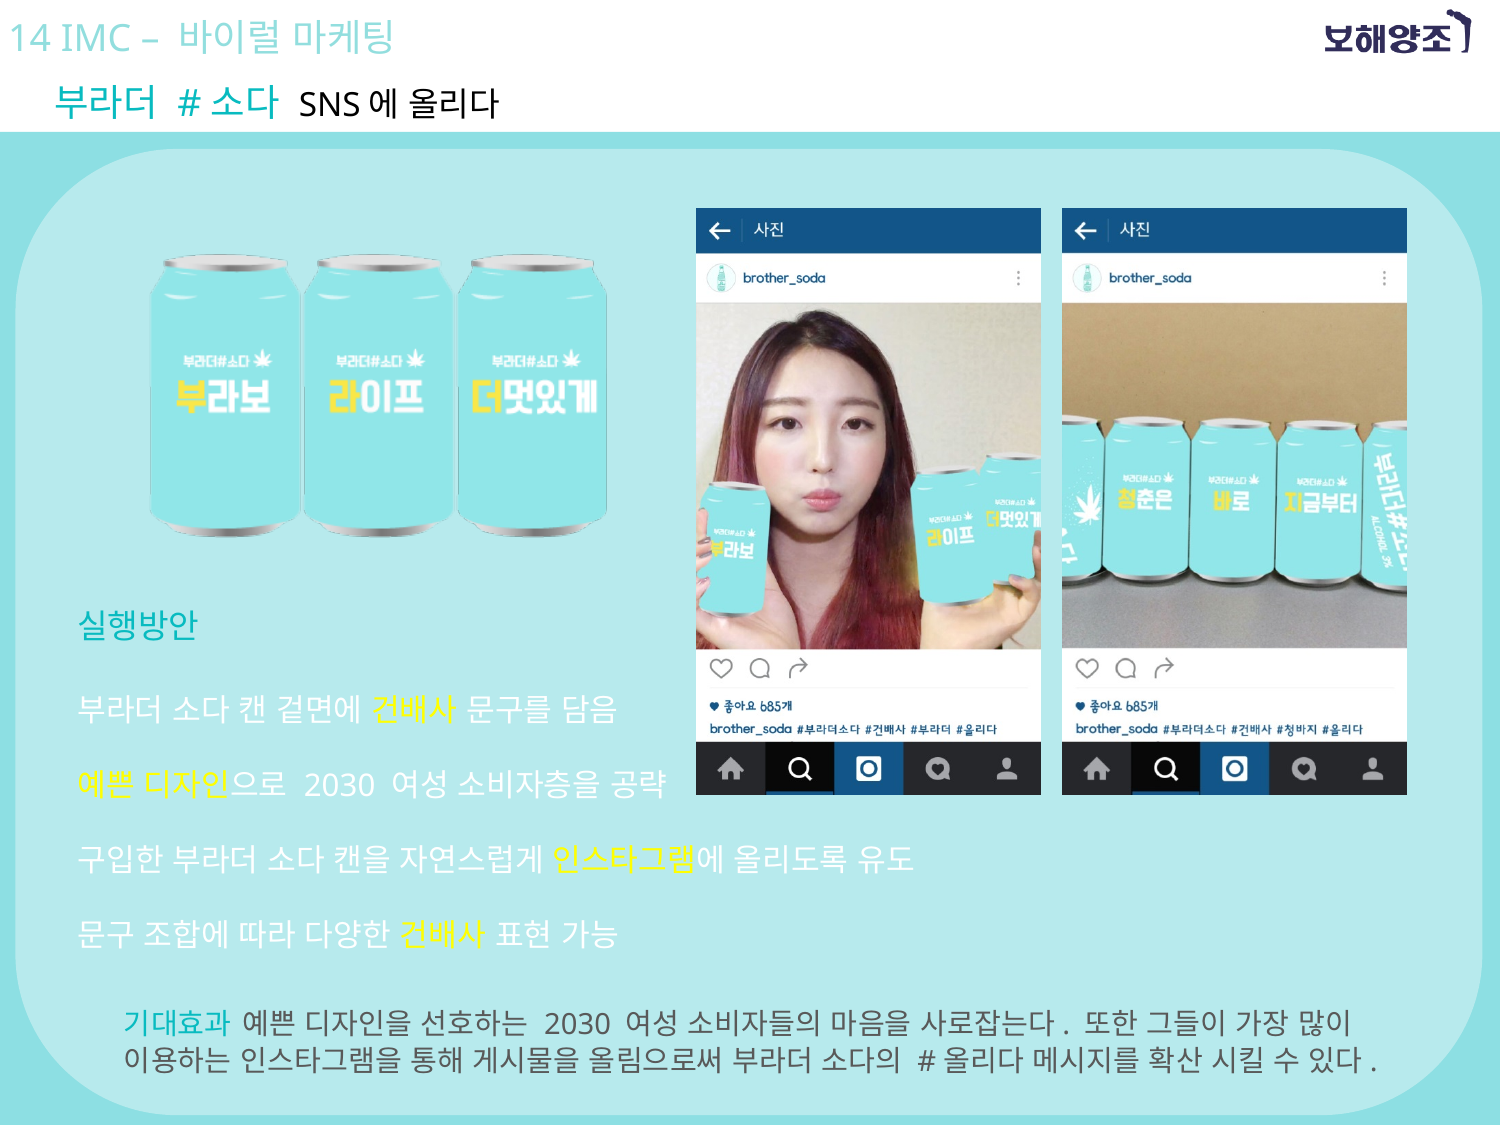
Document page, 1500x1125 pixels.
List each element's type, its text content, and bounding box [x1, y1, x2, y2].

text_box 실행방안 부라더 소다 캔 겉면에 건배사 문구를 담음 예쁜 디자인으로 2030 여성 소비자층을 공략 구입한 부라더 소다 캔을 자연스럽게 인스타그램에 올리도록 유도 문구 조합에 따라 다양한 건배사 표현 가능 [62, 597, 930, 960]
text_box 기대효과 예쁜 디자인을 선호하는 2030 여성 소비자들의 마음을 사로잡는다. 또한 그들이 가장 많이 이용하는 인스타그램을 통해 게시물을 올림으로써 부라더 소다의 #올리다 메시지를 확산 시킬 수 있다. [109, 989, 1450, 1085]
text_box [0, 130, 1500, 1125]
text_box 14 IMC – 바이럴 마케팅 [0, 6, 422, 66]
text_box [13, 146, 1485, 1118]
picture [102, 205, 1041, 795]
picture [1062, 207, 1407, 795]
text_box 부라더 #소다 SNS에 올리다 [39, 71, 515, 131]
picture [1281, 0, 1500, 91]
